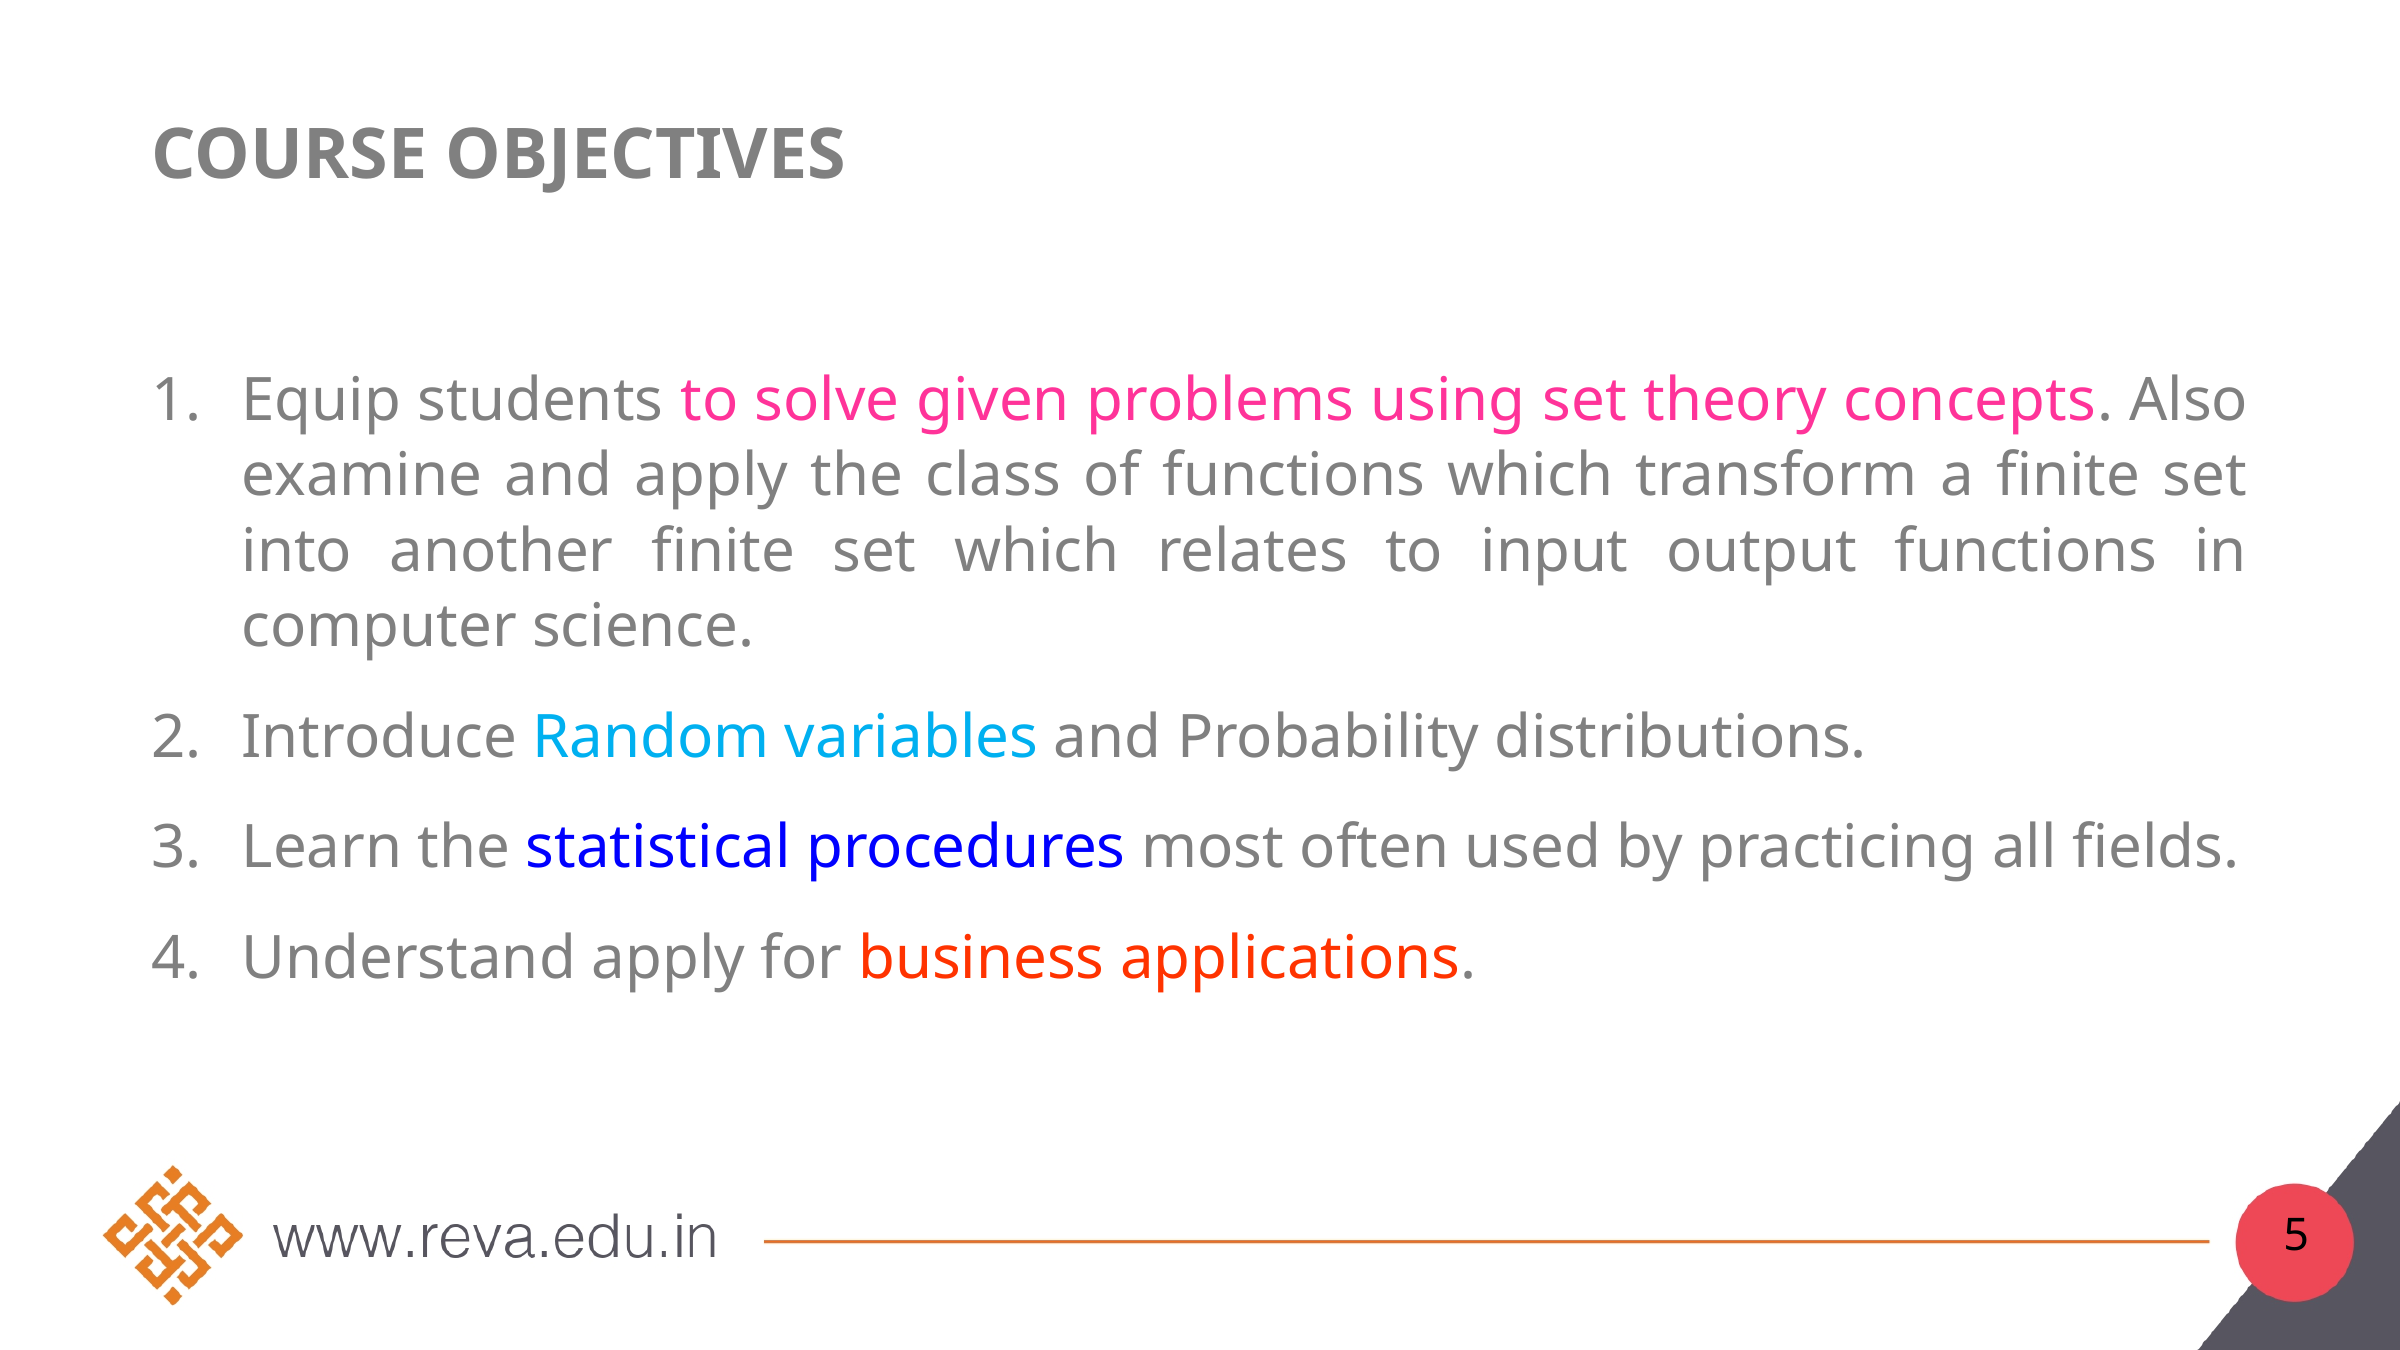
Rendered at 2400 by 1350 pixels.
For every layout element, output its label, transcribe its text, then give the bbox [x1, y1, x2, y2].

title course objectives [136, 77, 1360, 243]
picture [0, 0, 2400, 1350]
list Equip students to solve given problems using set theory concepts. Also examine and apply the class of functions which transform a finite set into another finite set which relates to input output functions in computer science. Introduce Random variables and Probability distributions. Learn the statistical procedures most often used by practicing all fields. Understand apply for business applications. [136, 349, 2264, 1200]
slide_number 5 [2237, 1200, 2355, 1272]
